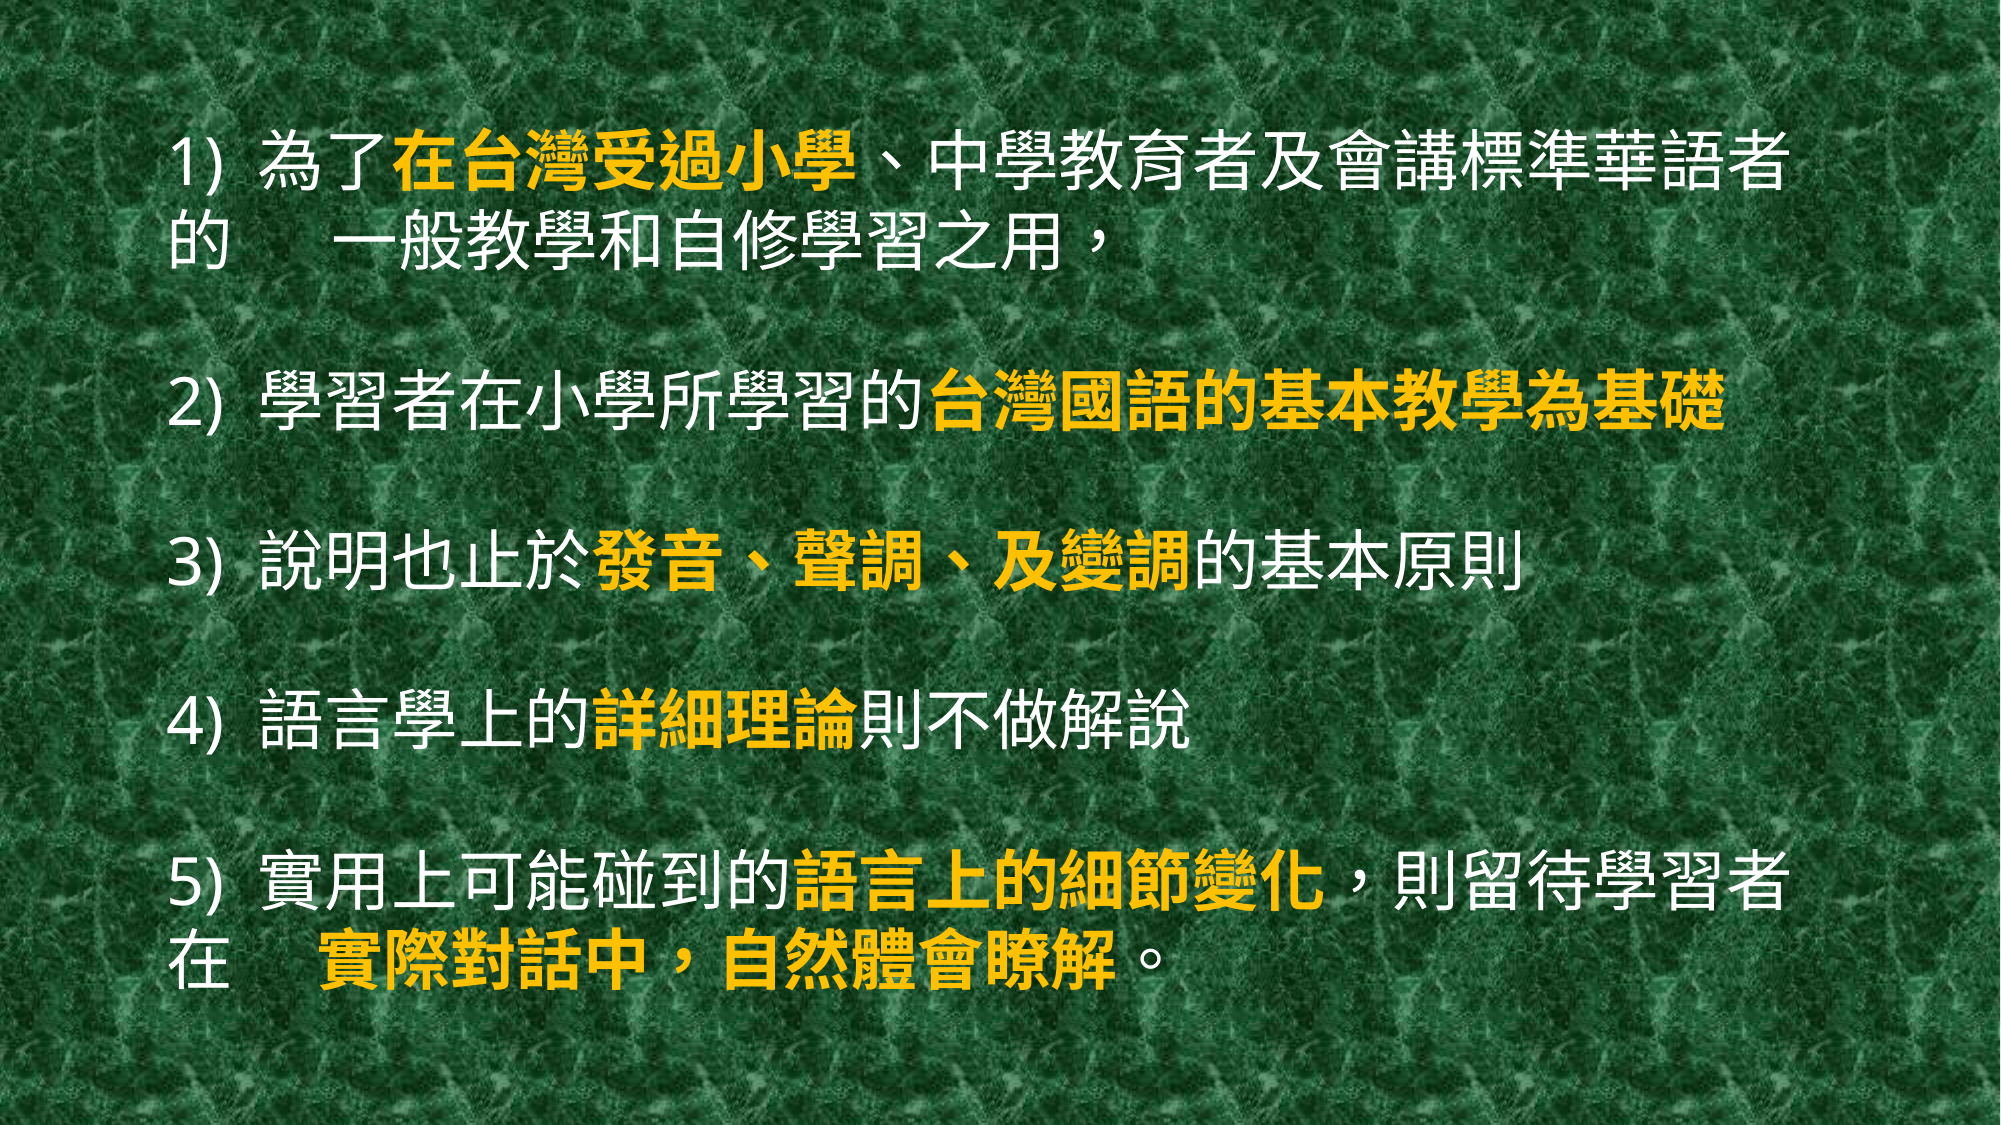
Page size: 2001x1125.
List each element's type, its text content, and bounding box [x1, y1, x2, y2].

title 1) 為了在台灣受過小學、中學教育者及會講標準華語者的 一般教學和自修學習之用， 2) 學習者在小學所學習的台灣國語的基本教學為基礎 3) 說明也止於發音、聲調、及變調的基本原則 4) 語言學上的詳細理論則不做解說 5) 實用上可能碰到的語言上的細節變化，則留待學習者在 實際對話中，自然體會瞭解。 [151, 105, 1875, 1006]
picture [0, 0, 2001, 1125]
